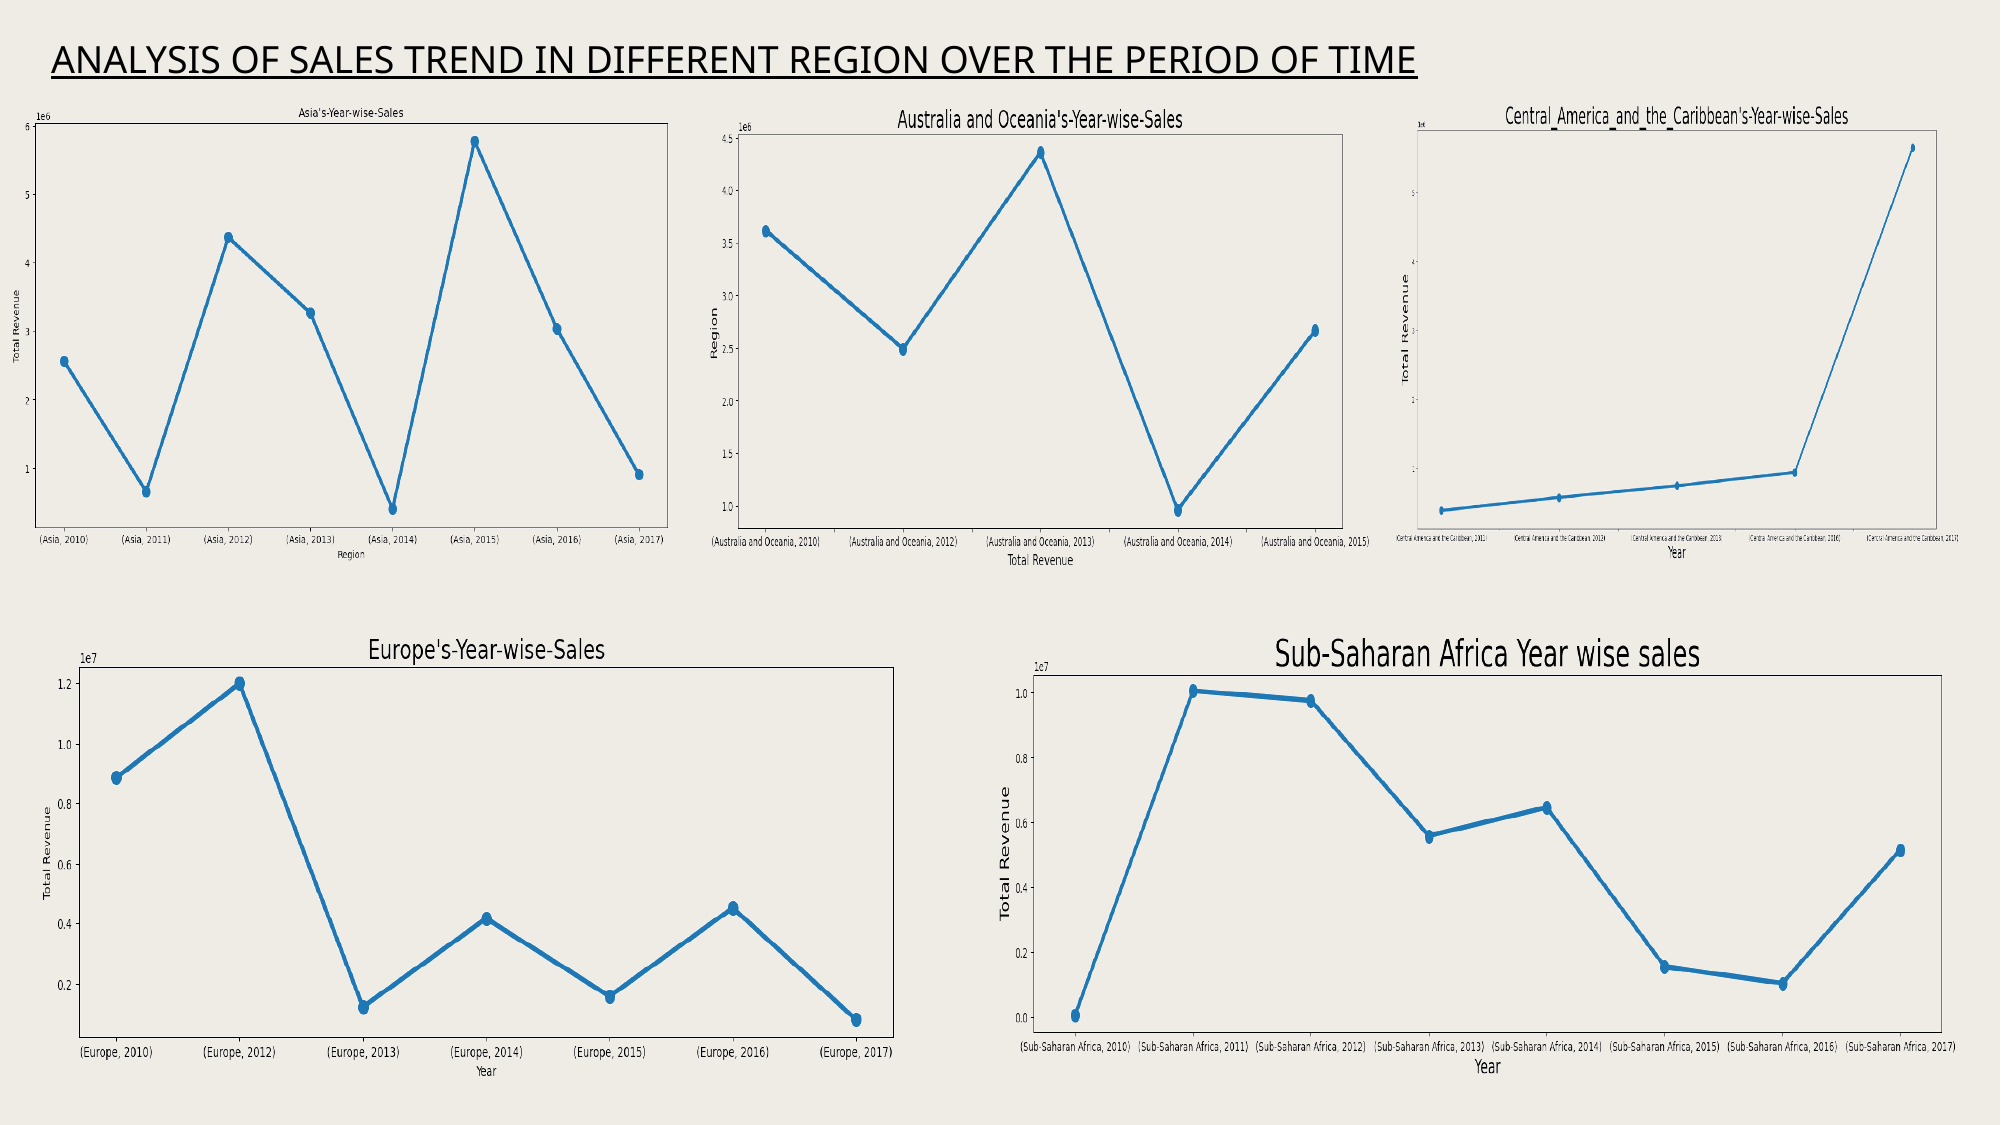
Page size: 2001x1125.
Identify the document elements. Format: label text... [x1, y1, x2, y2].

picture [6, 100, 673, 567]
text_box ANALYSIS OF SALES TREND IN DIFFERENT REGION OVER THE PERIOD OF TIME [36, 28, 1497, 89]
picture [704, 100, 1374, 576]
picture [36, 628, 899, 1087]
picture [1392, 100, 1962, 567]
picture [994, 628, 1962, 1086]
